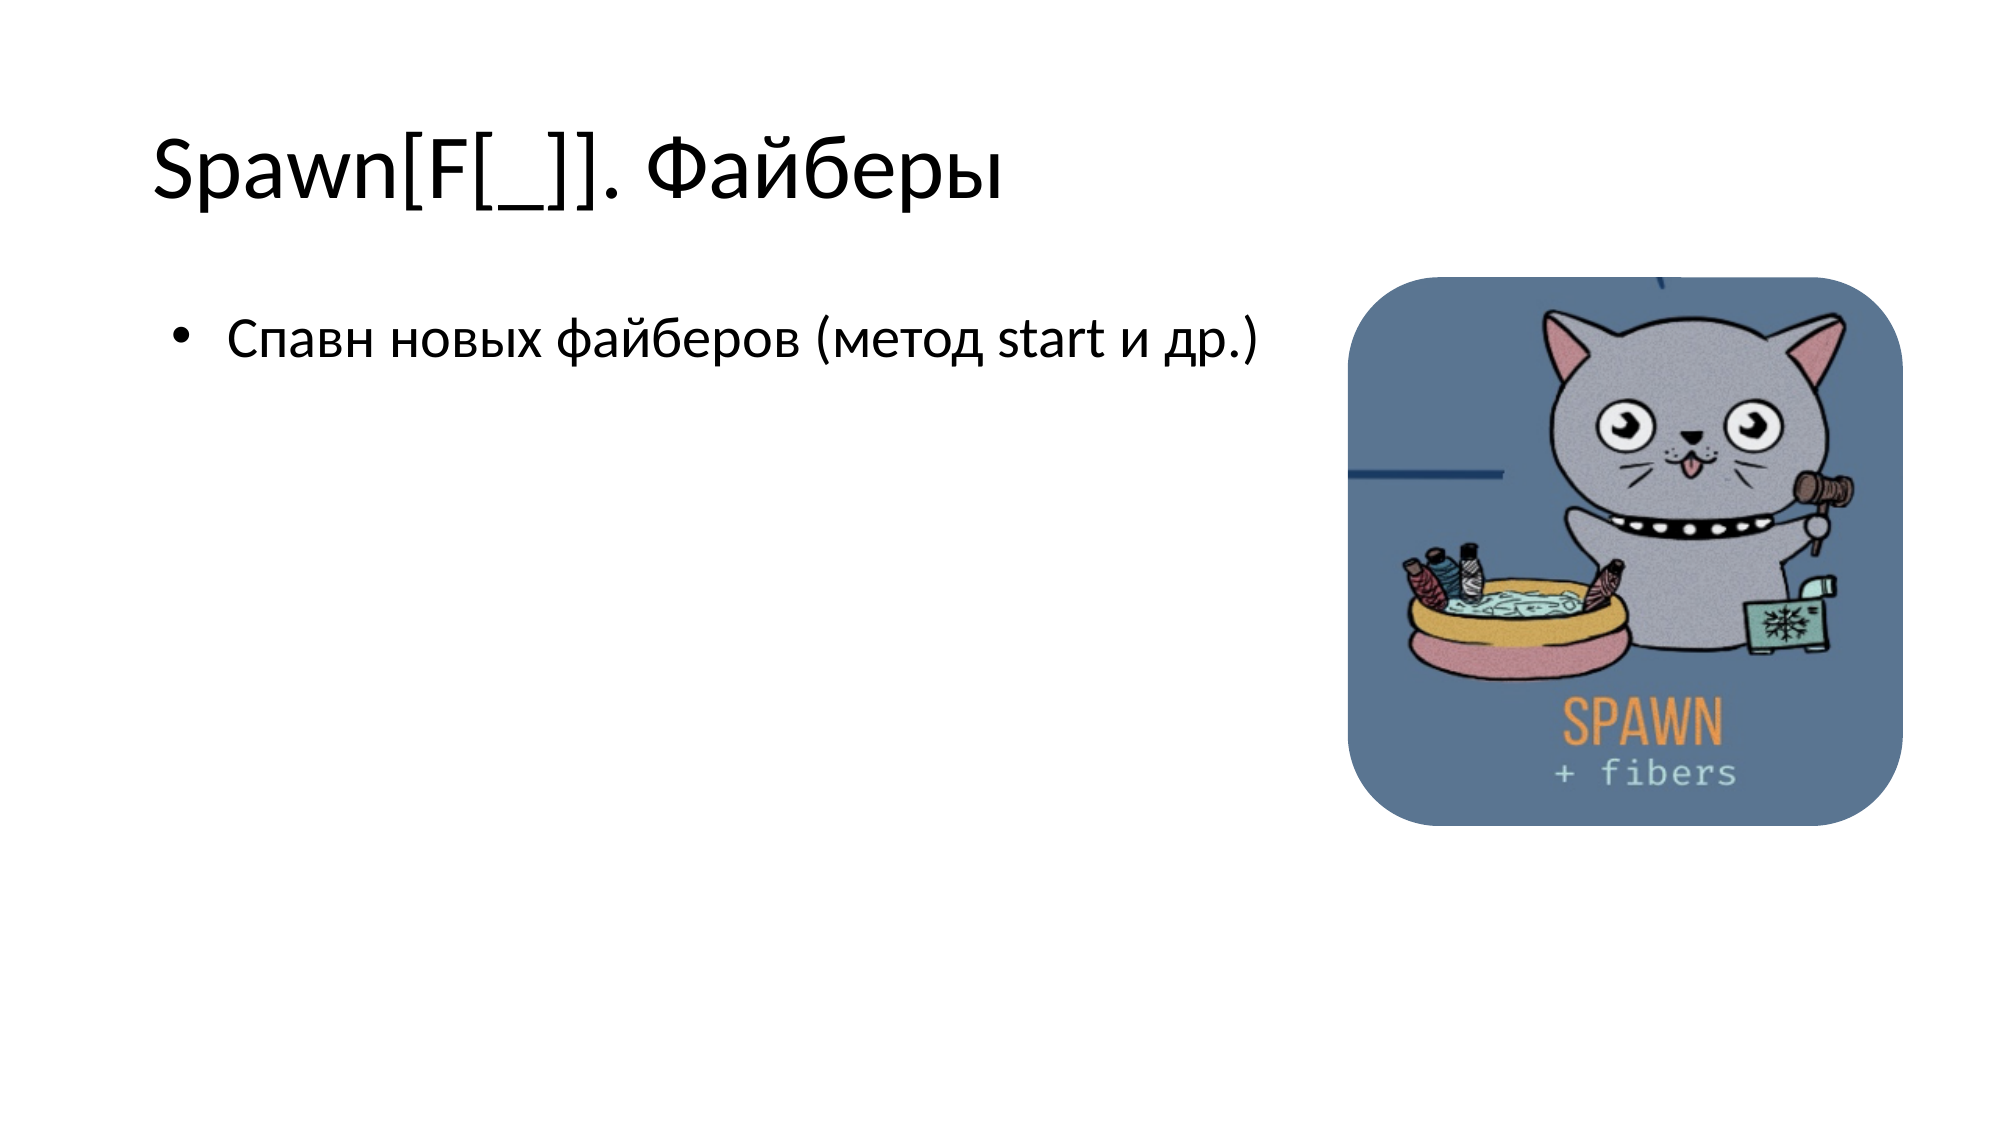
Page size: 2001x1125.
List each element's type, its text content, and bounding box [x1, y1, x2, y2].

picture [1347, 276, 1904, 827]
list Спавн новых файберов (метод start и др.) [137, 299, 1348, 1014]
title Spawn[F[_]]. Файберы [137, 59, 1863, 278]
